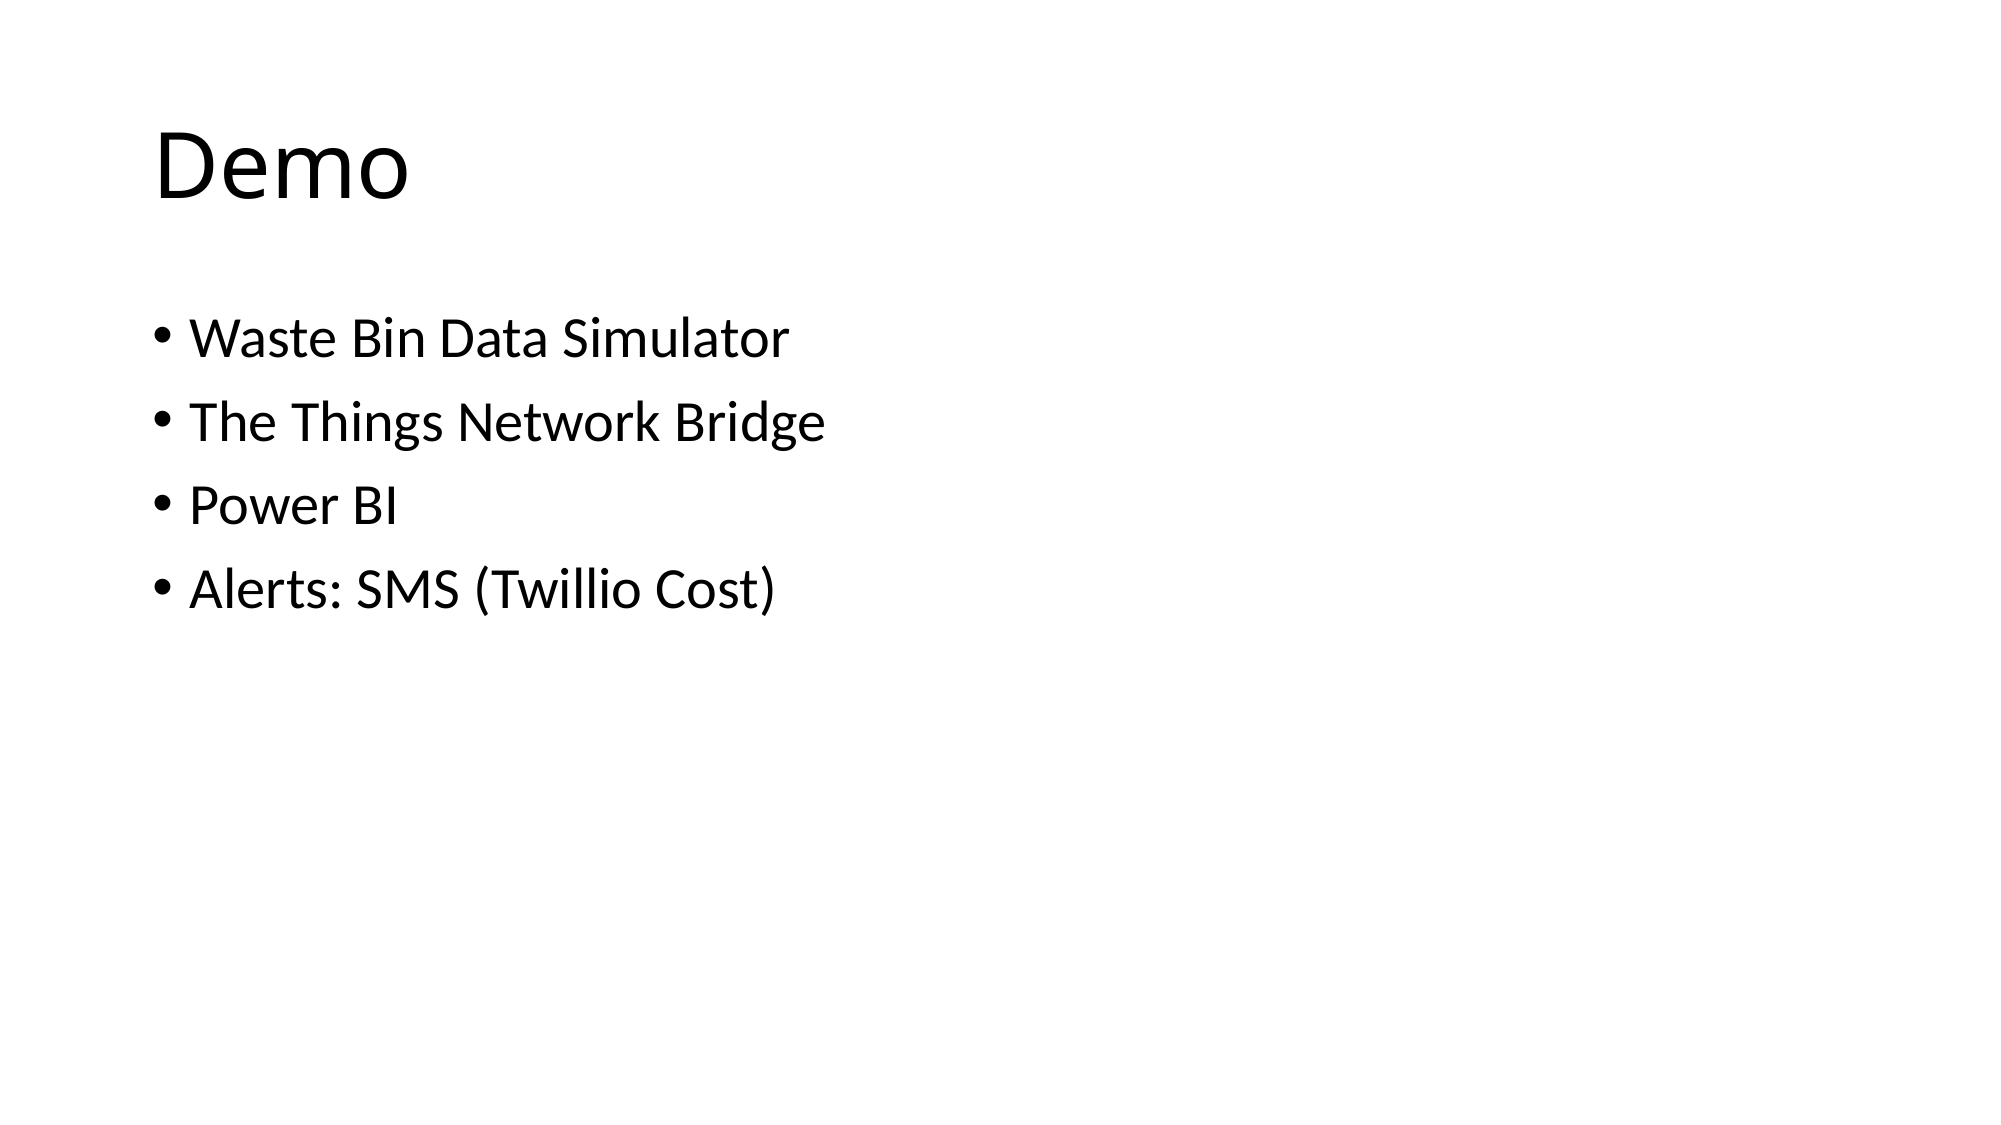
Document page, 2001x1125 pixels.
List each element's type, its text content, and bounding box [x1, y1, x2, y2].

list Waste Bin Data Simulator The Things Network Bridge Power BI Alerts: SMS (Twillio Cost) [137, 299, 1863, 1014]
title Demo [137, 59, 1863, 278]
